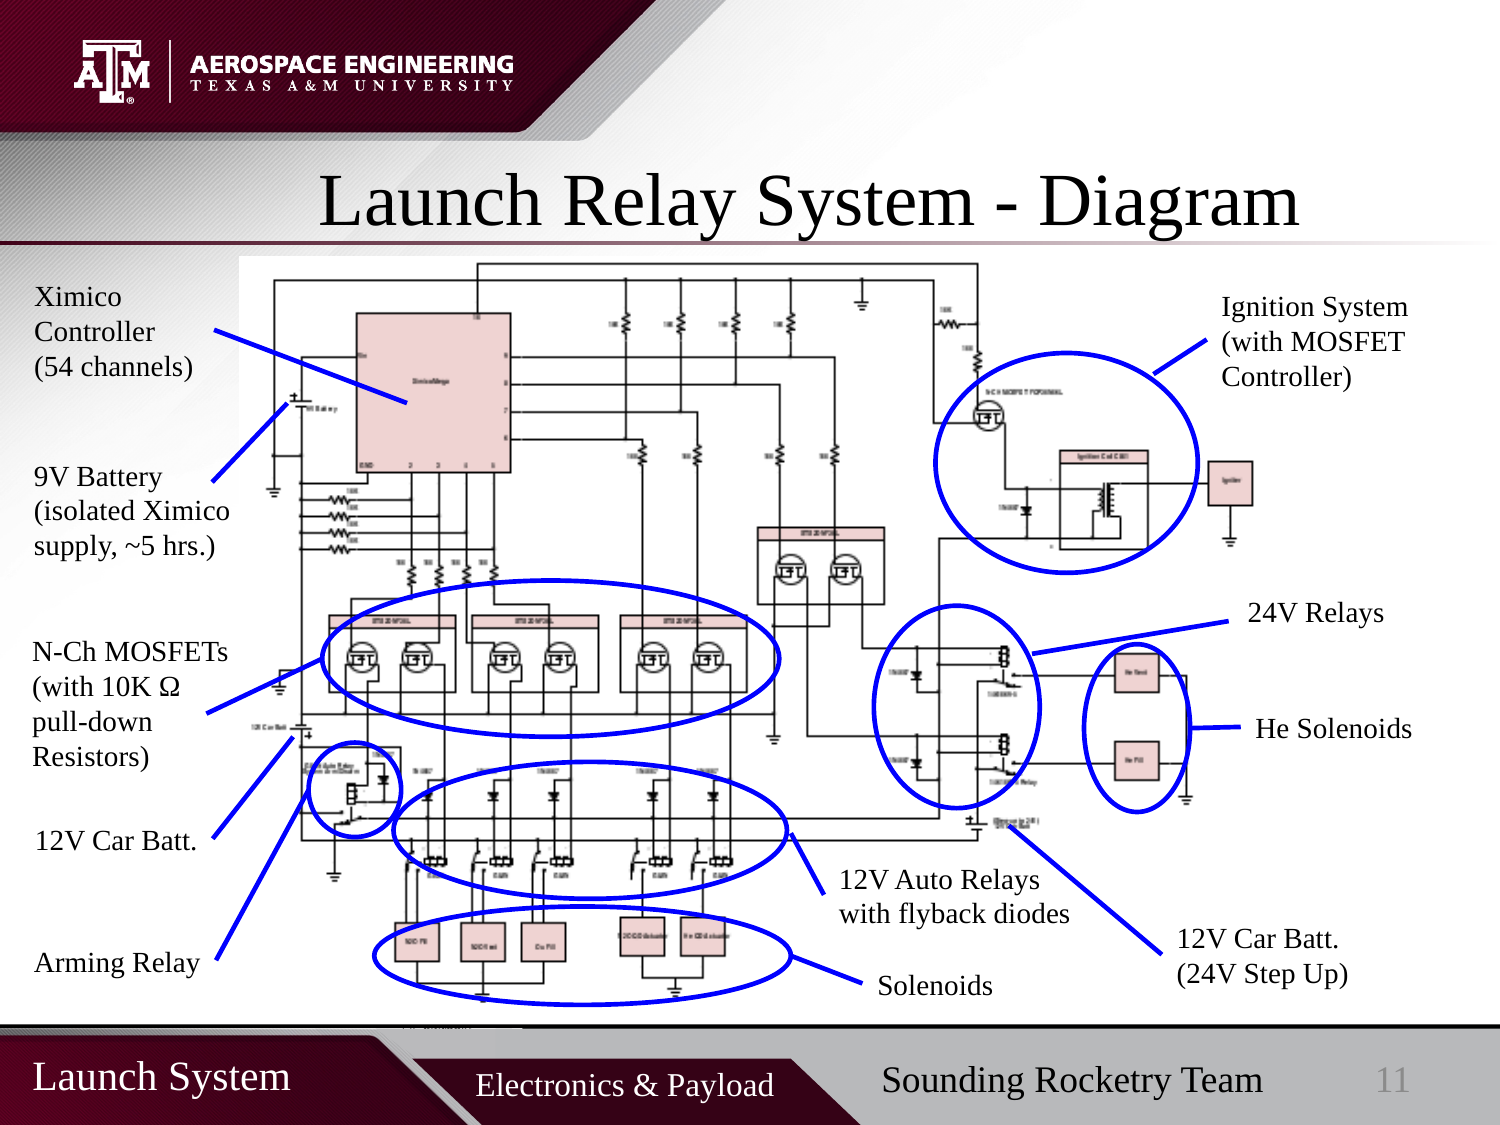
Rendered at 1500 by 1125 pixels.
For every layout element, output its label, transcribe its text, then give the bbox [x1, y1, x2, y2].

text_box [213, 736, 294, 840]
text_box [1031, 621, 1229, 654]
picture [0, 0, 1500, 1024]
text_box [1153, 340, 1207, 375]
text_box Arming Relay [19, 935, 216, 986]
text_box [212, 403, 288, 483]
text_box 12V Car Batt. (24V Step Up) [1261, 912, 1364, 997]
text_box 12V Car Batt. [19, 813, 213, 864]
picture [0, 1028, 480, 1125]
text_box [217, 789, 309, 961]
text_box Ximico Controller (54 channels) [19, 270, 215, 390]
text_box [790, 833, 824, 896]
text_box 24V Relays [1261, 586, 1400, 636]
list Electronics & Payload [460, 1060, 827, 1124]
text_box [1008, 825, 1162, 956]
text_box Ignition System (with MOSFET Controller) [1261, 279, 1451, 400]
text_box 9V Battery (isolated Ximico supply, ~5 hrs.) [19, 449, 239, 569]
text_box He Solenoids [1261, 702, 1428, 752]
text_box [214, 330, 407, 404]
text_box N-Ch MOSFETs (with 10K Ω pull-down Resistors) [17, 624, 239, 780]
slide_number 11 [1317, 1043, 1427, 1111]
list Launch System [17, 1047, 357, 1111]
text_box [790, 955, 863, 984]
footer Sounding Rocketry Team [835, 1047, 1311, 1108]
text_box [206, 658, 323, 714]
title Launch Relay System - Diagram [0, 135, 1317, 267]
